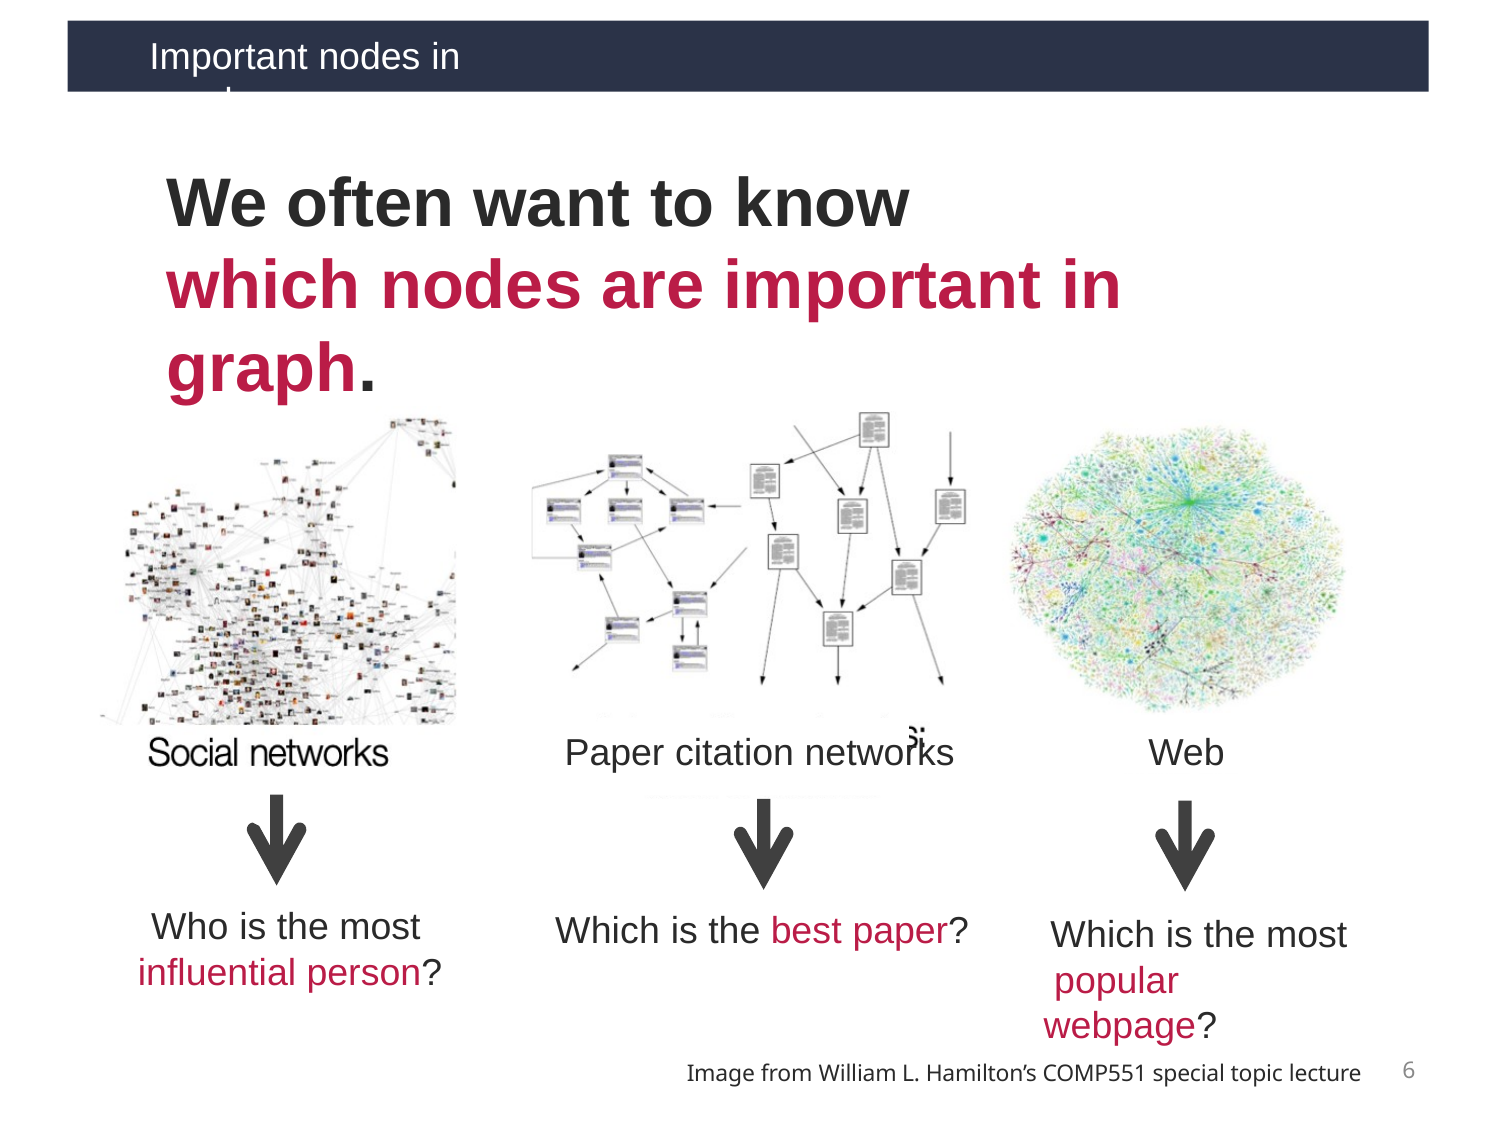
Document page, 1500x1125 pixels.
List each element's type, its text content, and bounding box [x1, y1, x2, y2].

text_box Which is the most popular webpage? [1041, 905, 1357, 1047]
text_box Image from William L. Hamilton’s COMP551 special topic lecture [685, 1059, 1379, 1087]
text_box Who is the most influential person? [136, 898, 447, 994]
text_box [246, 808, 307, 886]
text_box [733, 808, 794, 890]
text_box Important nodes in graphs [147, 30, 570, 122]
text_box Which is the best paper? [553, 904, 973, 951]
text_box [99, 368, 1372, 799]
text_box 6 [1396, 1059, 1422, 1087]
text_box [1155, 808, 1215, 892]
title We often want to know which nodes are important in graph. [164, 155, 1340, 367]
